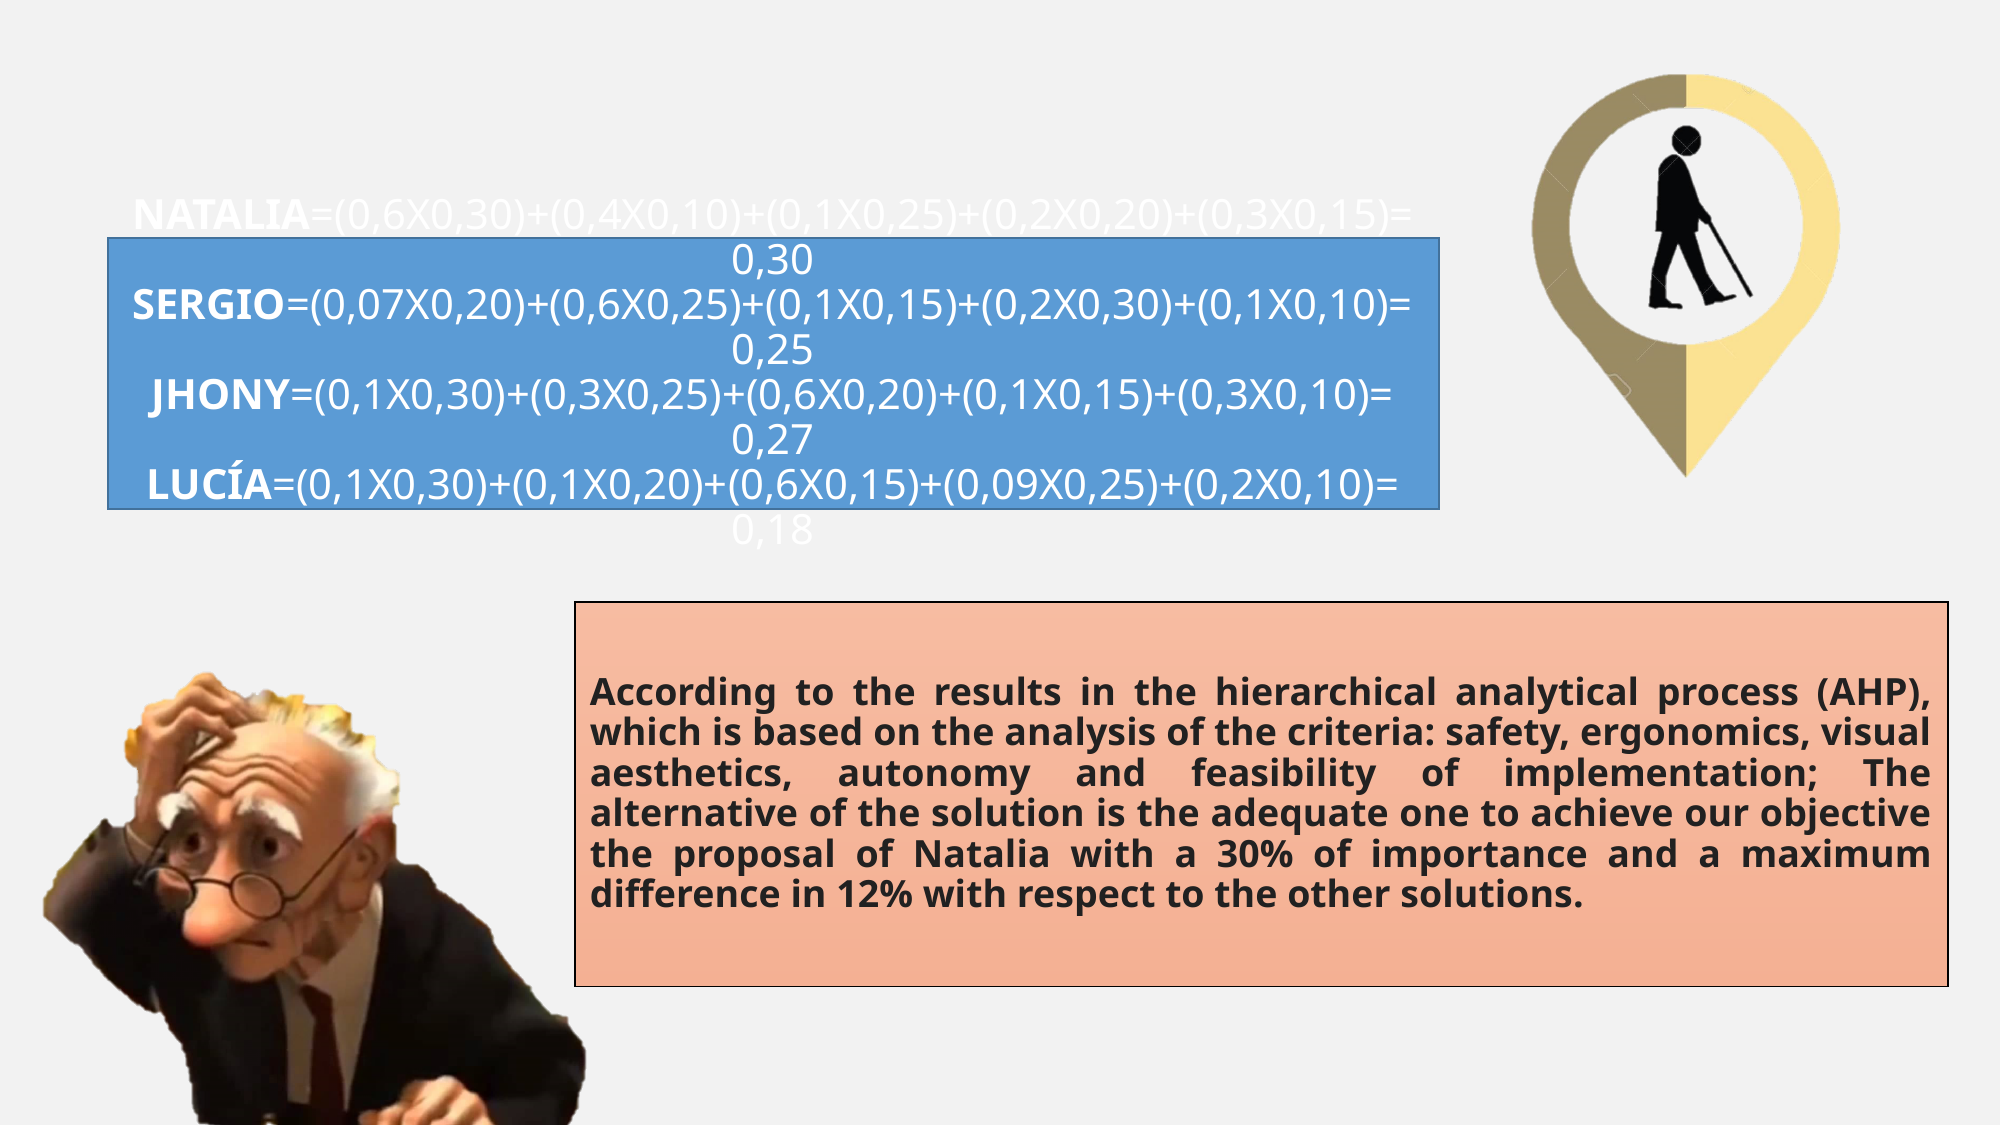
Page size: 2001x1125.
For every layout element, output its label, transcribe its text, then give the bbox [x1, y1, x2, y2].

picture [0, 665, 669, 1125]
title NATALIA=(0,6X0,30)+(0,4X0,10)+(0,1X0,25)+(0,2X0,20)+(0,3X0,15)= 0,30 SERGIO=(0,07X0,20)+(0,6X0,25)+(0,1X0,15)+(0,2X0,30)+(0,1X0,10)= 0,25 JHONY=(0,1X0,30)+(0,3X0,25)+(0,6X0,20)+(0,1X0,15)+(0,3X0,10)= 0,27 LUCÍA=(0,1X0,30)+(0,1X0,20)+(0,6X0,15)+(0,09X0,25)+(0,2X0,10)= 0,18 [107, 237, 1388, 510]
text_box According to the results in the hierarchical analytical process (AHP), which is based on the analysis of the criteria: safety, ergonomics, visual aesthetics, autonomy and feasibility of implementation; The alternative of the solution is the adequate one to achieve our objective the proposal of Natalia with a 30% of importance and a maximum difference in 12% with respect to the other solutions. [574, 602, 1948, 987]
picture [1393, 16, 1980, 603]
